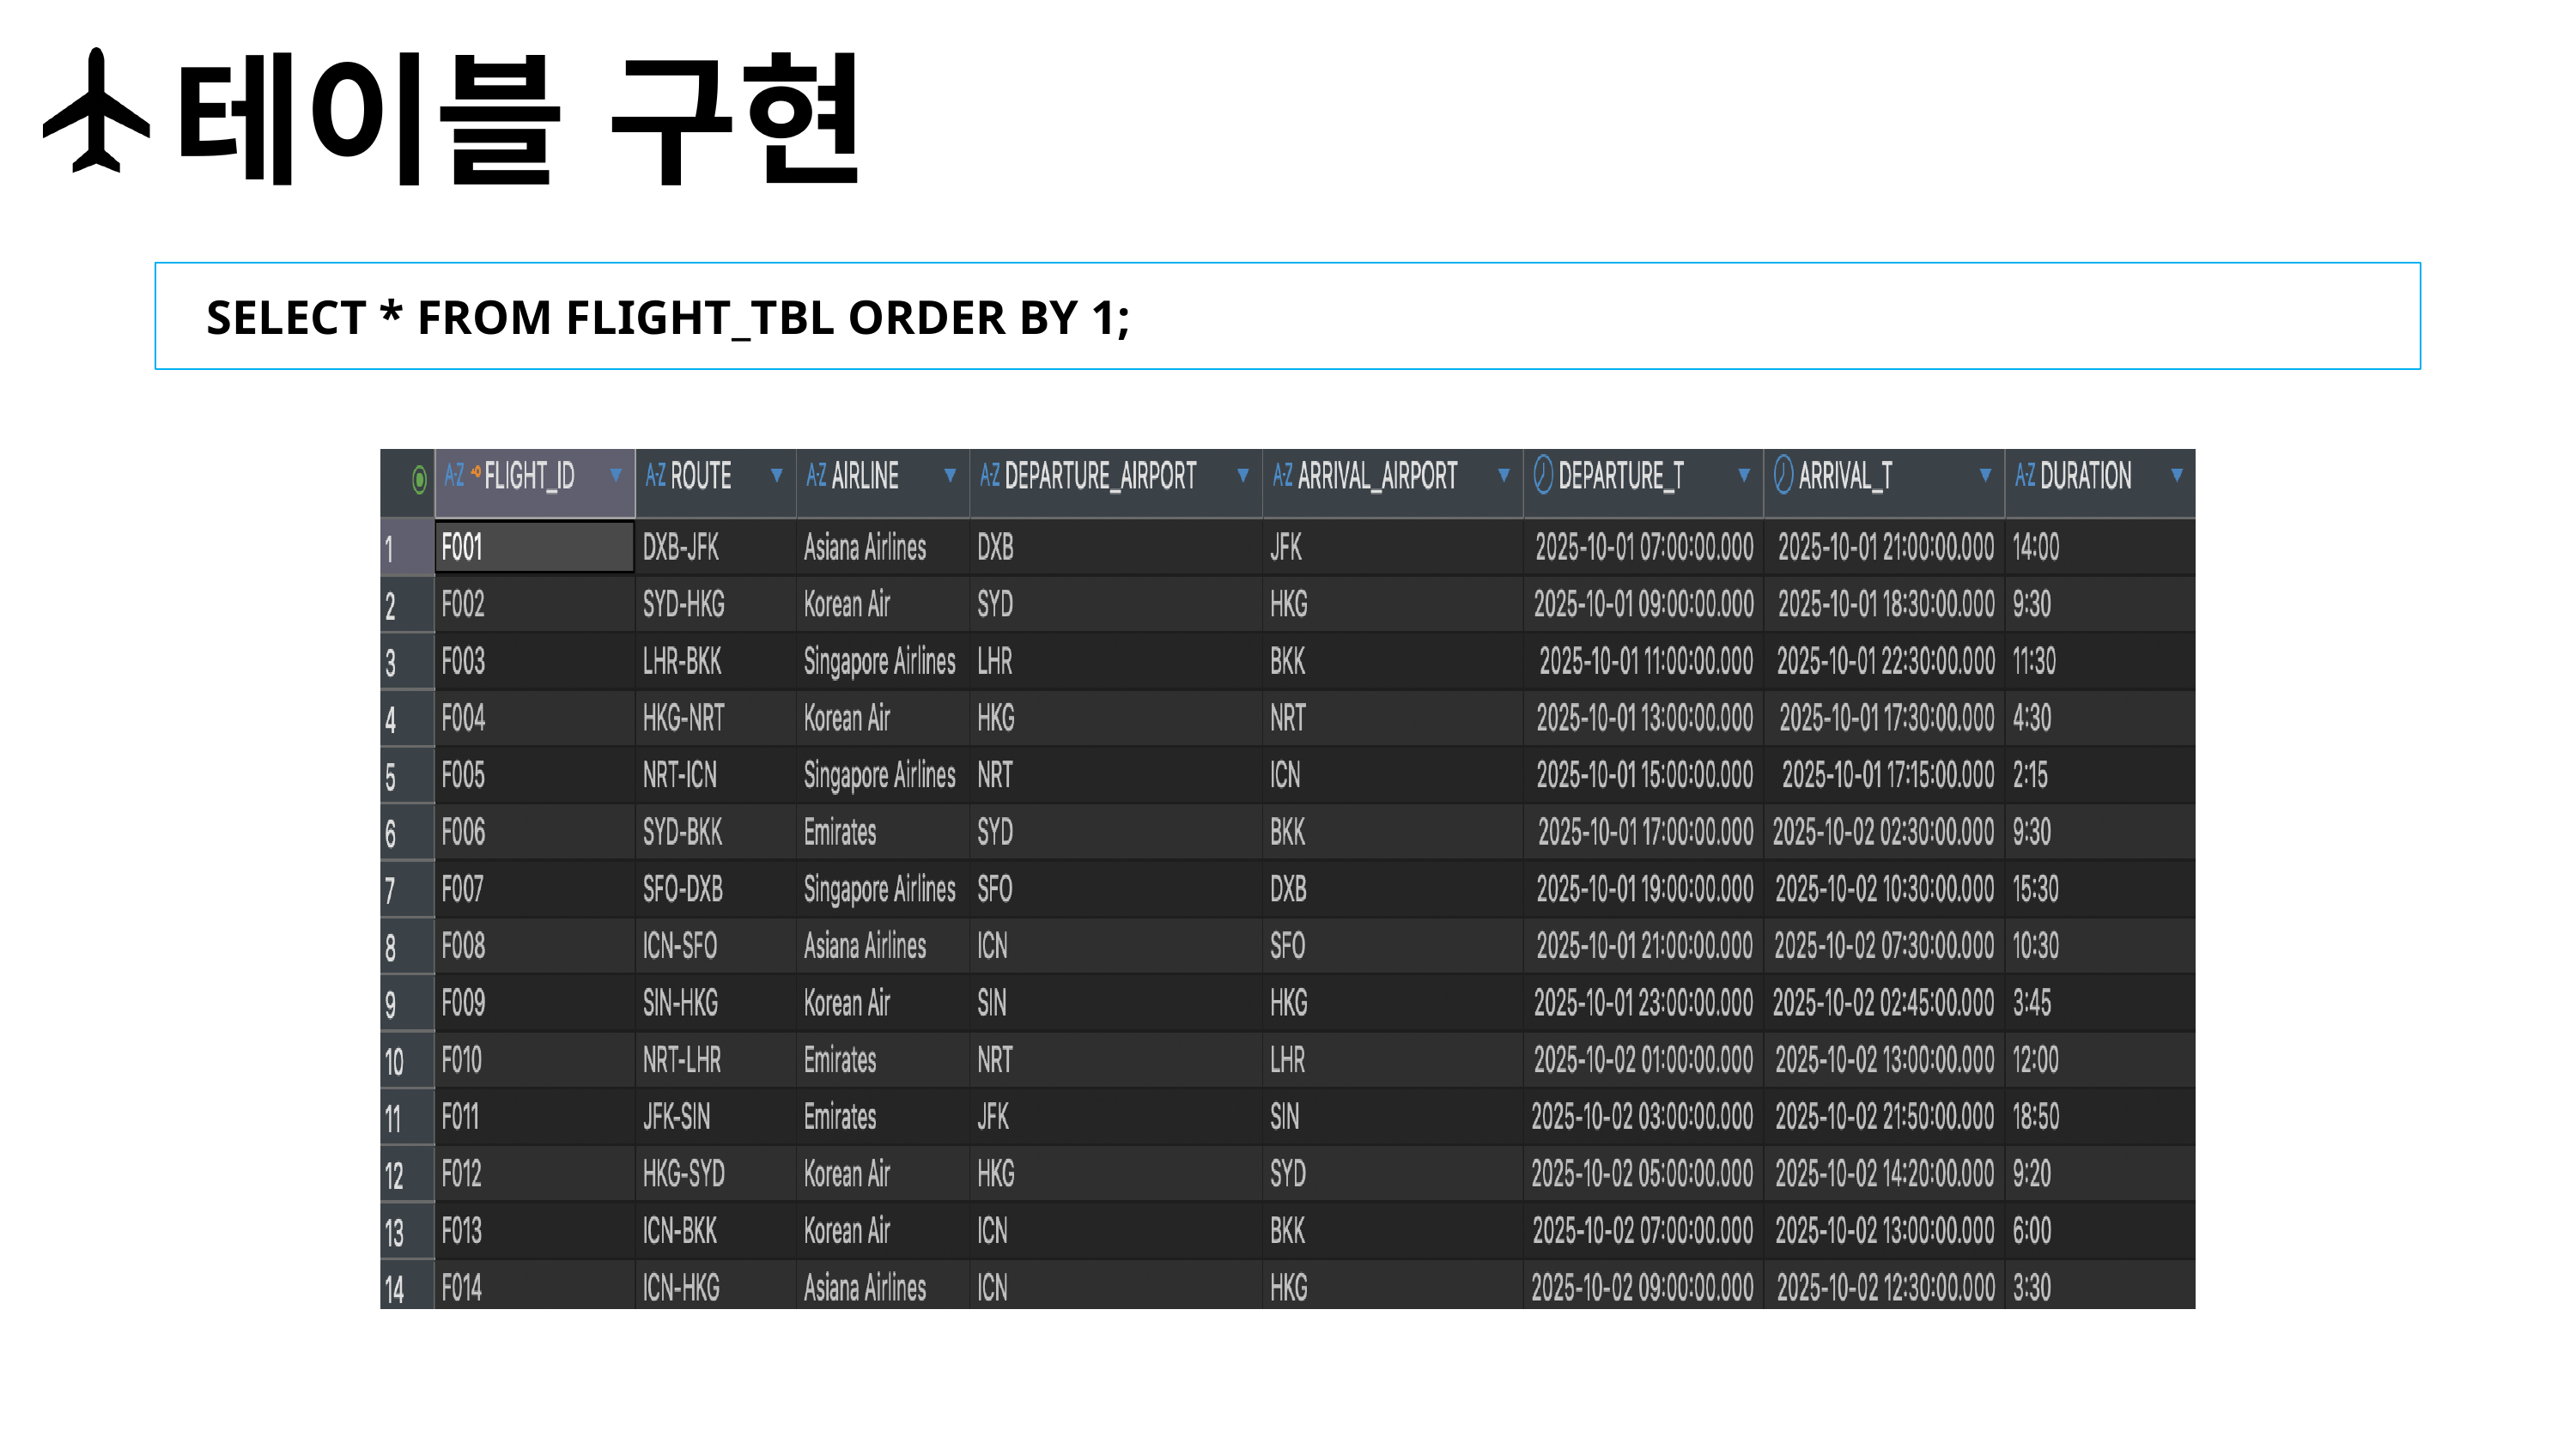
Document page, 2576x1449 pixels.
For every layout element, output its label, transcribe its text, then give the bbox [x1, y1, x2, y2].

picture [21, 34, 173, 186]
picture [380, 449, 2196, 1309]
text_box 테이블 구현 [171, 58, 1038, 259]
text_box SELECT * FROM FLIGHT_TBL ORDER BY 1; [155, 263, 2421, 370]
